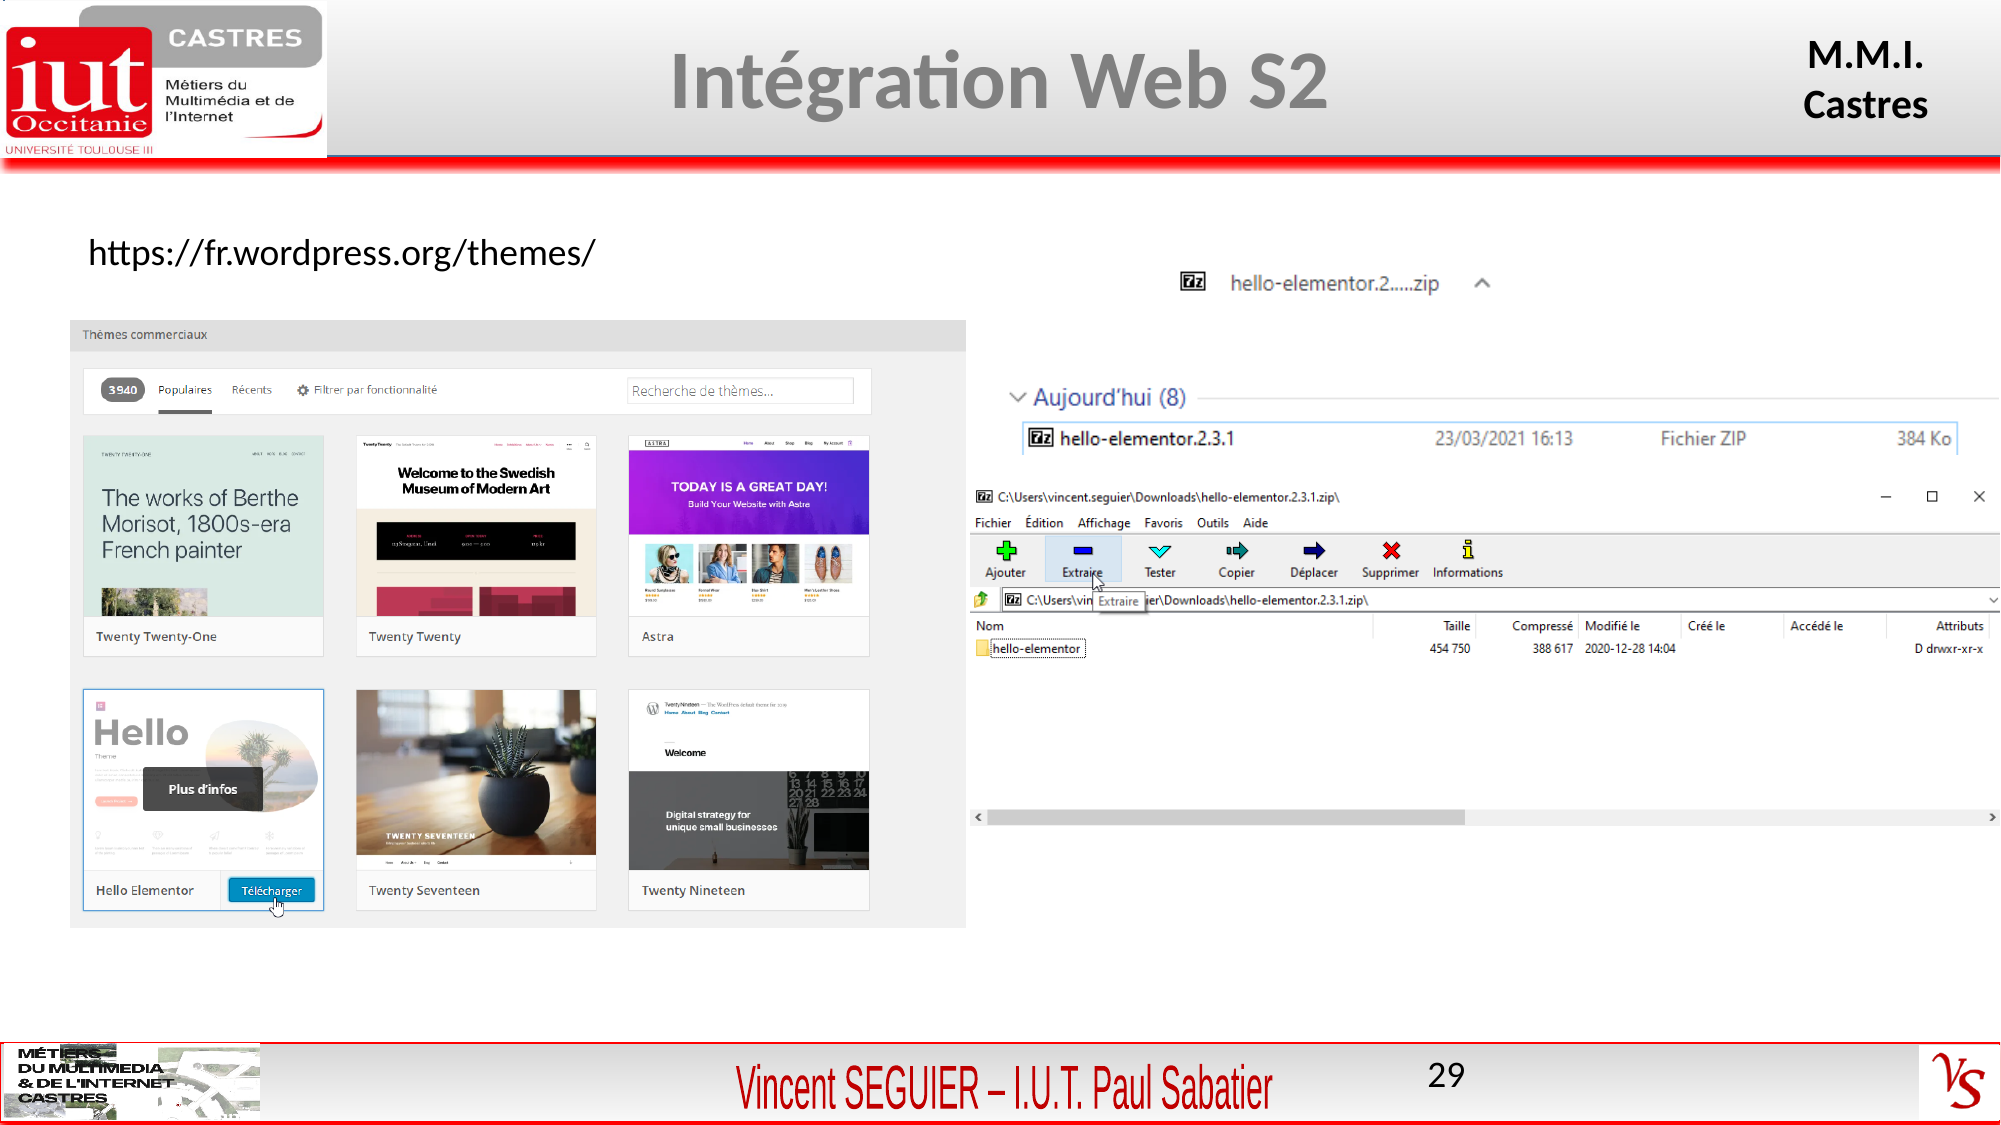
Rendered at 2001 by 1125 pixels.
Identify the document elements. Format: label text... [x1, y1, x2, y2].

picture [0, 1, 327, 158]
picture [70, 320, 966, 928]
slide_number 29 [1412, 1042, 1863, 1103]
text_box https://fr.wordpress.org/themes/ [73, 220, 612, 281]
picture [1919, 1045, 2000, 1120]
picture [970, 482, 2000, 826]
picture [1151, 245, 1517, 321]
picture [999, 379, 1999, 455]
picture [4, 1043, 260, 1120]
